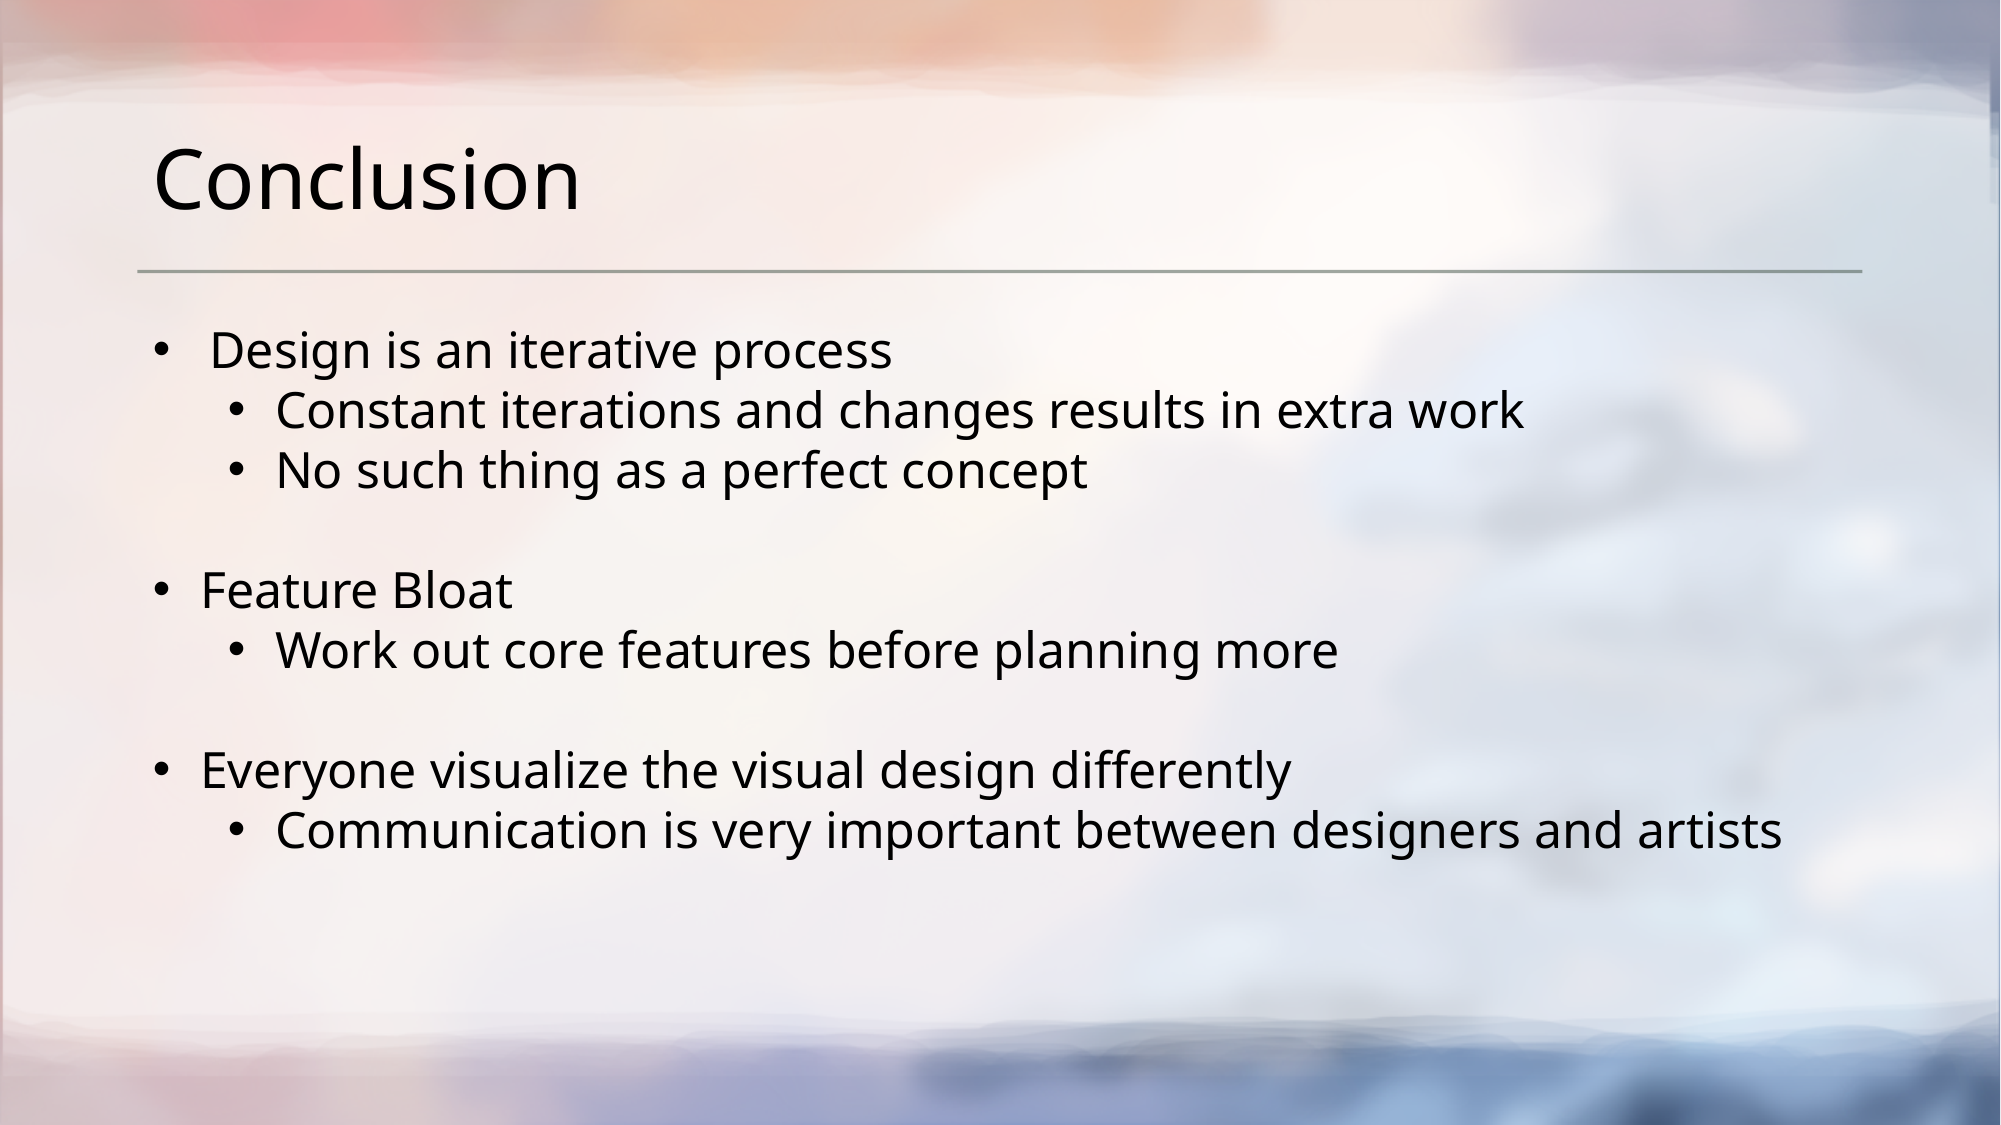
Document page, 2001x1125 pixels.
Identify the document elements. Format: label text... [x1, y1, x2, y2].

title Conclusion [137, 108, 1863, 244]
text_box Design is an iterative process Constant iterations and changes results in extra work No such thing as a perfect concept Feature Bloat Work out core features before planning more Everyone visualize the visual design differently Communication is very important between designers and artists [138, 310, 1866, 1125]
picture [0, 0, 2001, 1125]
